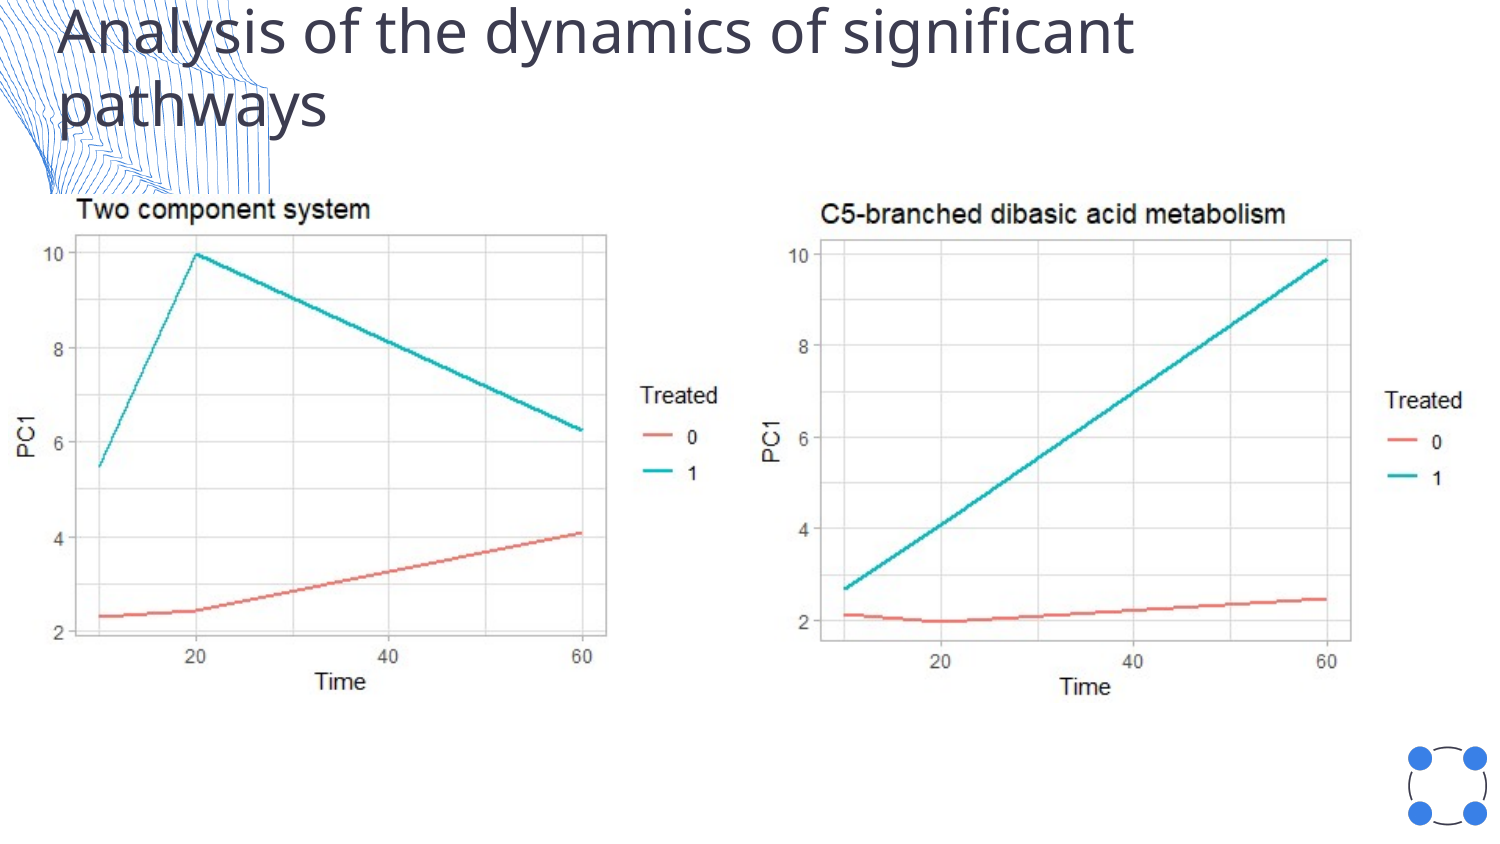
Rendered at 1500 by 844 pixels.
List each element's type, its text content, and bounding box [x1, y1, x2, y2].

picture [1395, 733, 1500, 839]
picture [749, 191, 1477, 704]
text_box Analysis of the dynamics of significant pathways [368, 0, 1321, 132]
picture [0, 0, 734, 701]
